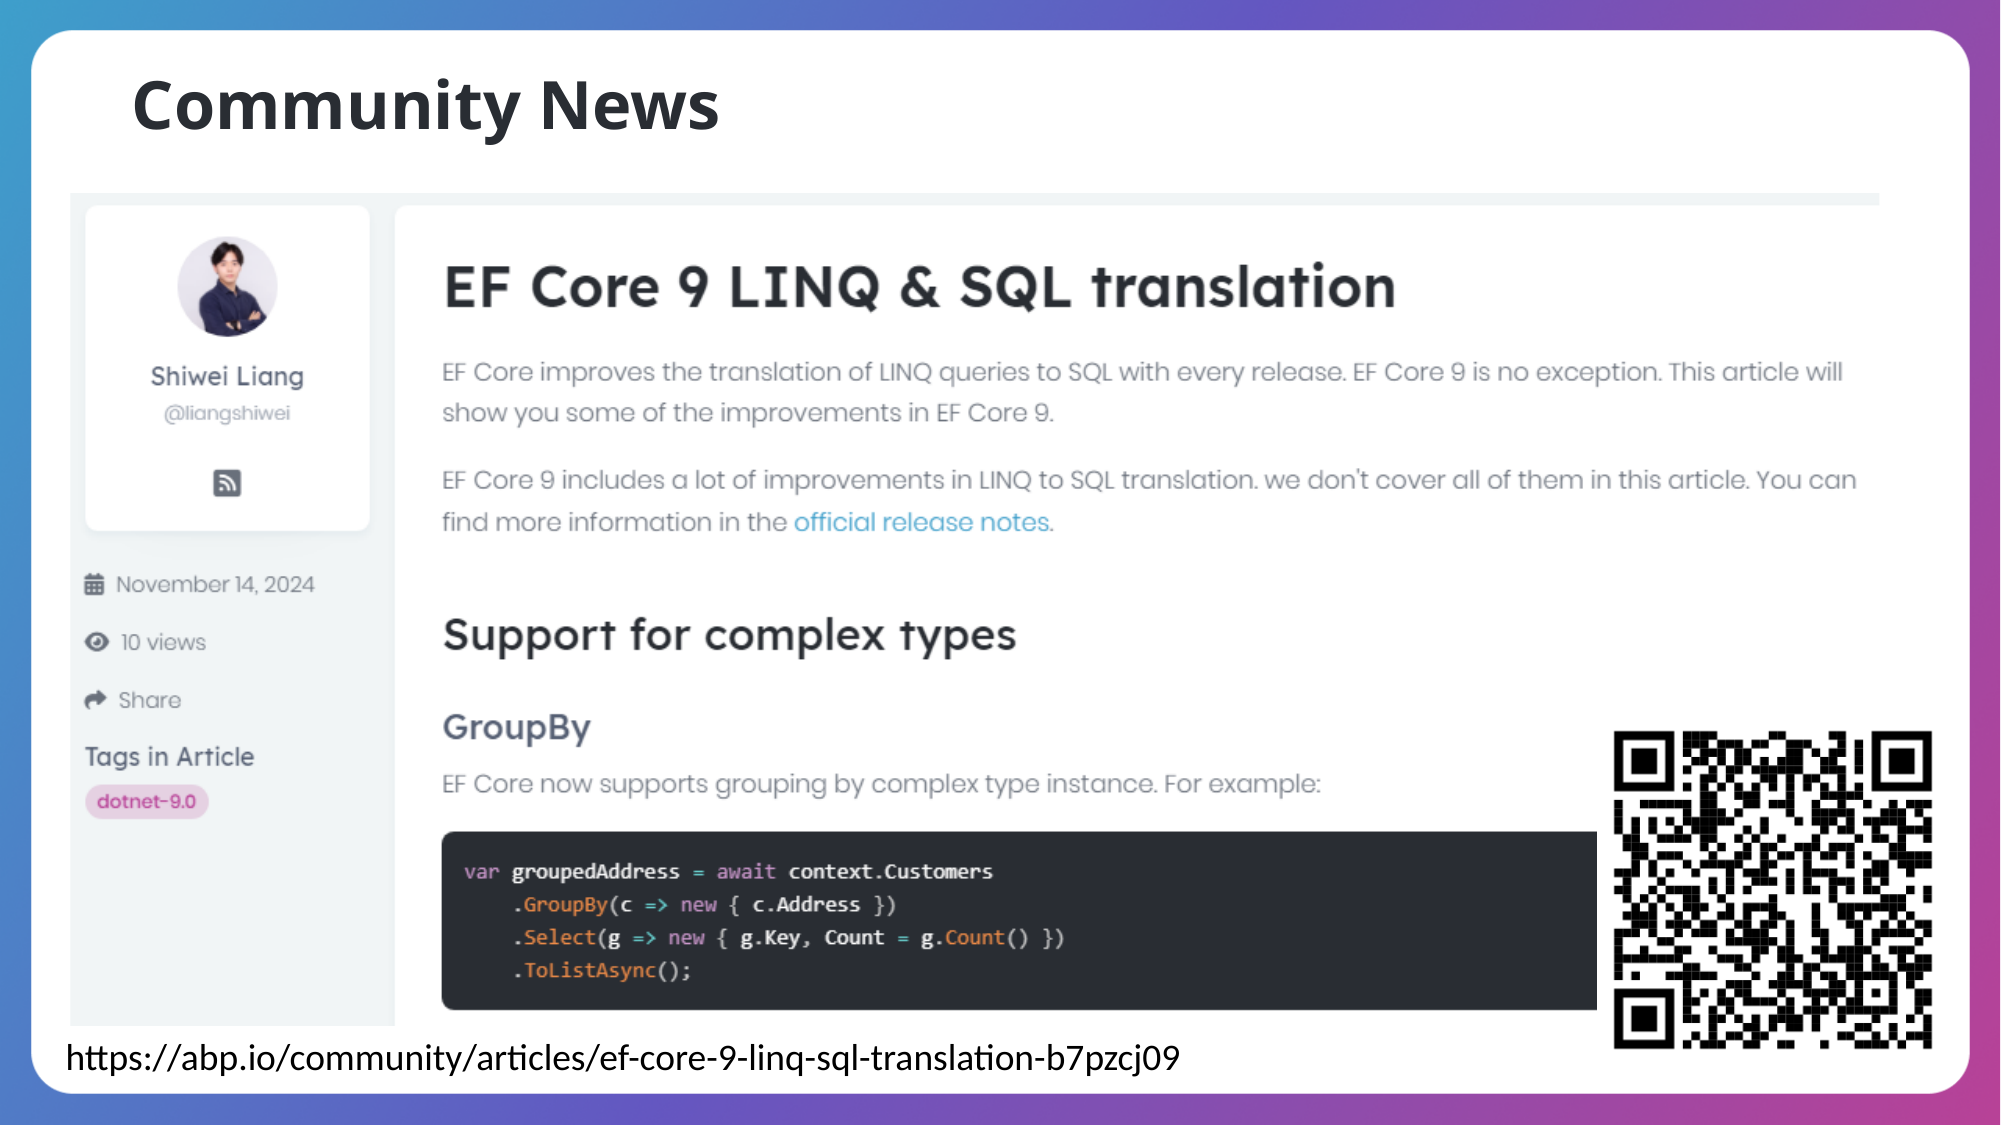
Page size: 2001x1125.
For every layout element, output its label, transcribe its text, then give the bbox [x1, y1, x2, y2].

text_box https://abp.io/community/articles/ef-core-9-linq-sql-translation-b7pzcj09 [50, 1025, 1818, 1085]
text_box Community News [117, 55, 1412, 151]
picture [0, 0, 2001, 1125]
